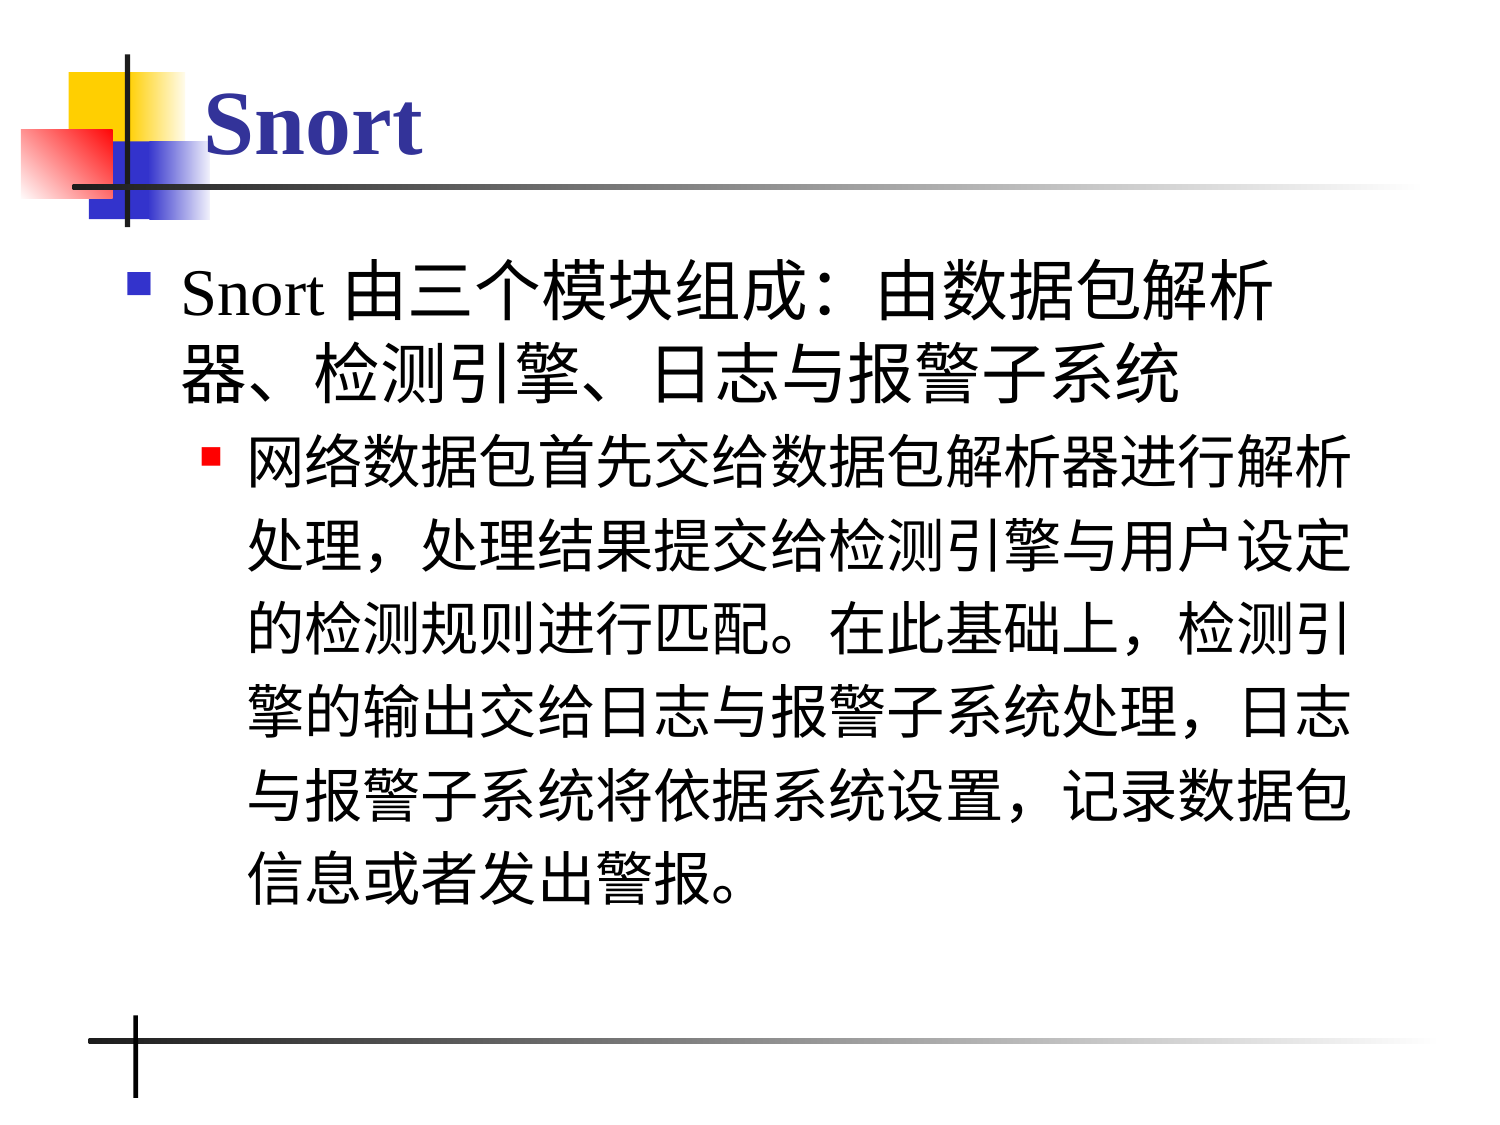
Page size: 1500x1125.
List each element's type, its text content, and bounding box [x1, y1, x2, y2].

title Snort [188, 23, 1468, 181]
list Snort由三个模块组成：由数据包解析器、检测引擎、日志与报警子系统 网络数据包首先交给数据包解析器进行解析处理，处理结果提交给检测引擎与用户设定的检测规则进行匹配。在此基础上，检测引擎的输出交给日志与报警子系统处理，日志与报警子系统将依据系统设置，记录数据包信息或者发出警报。 [108, 237, 1385, 1022]
